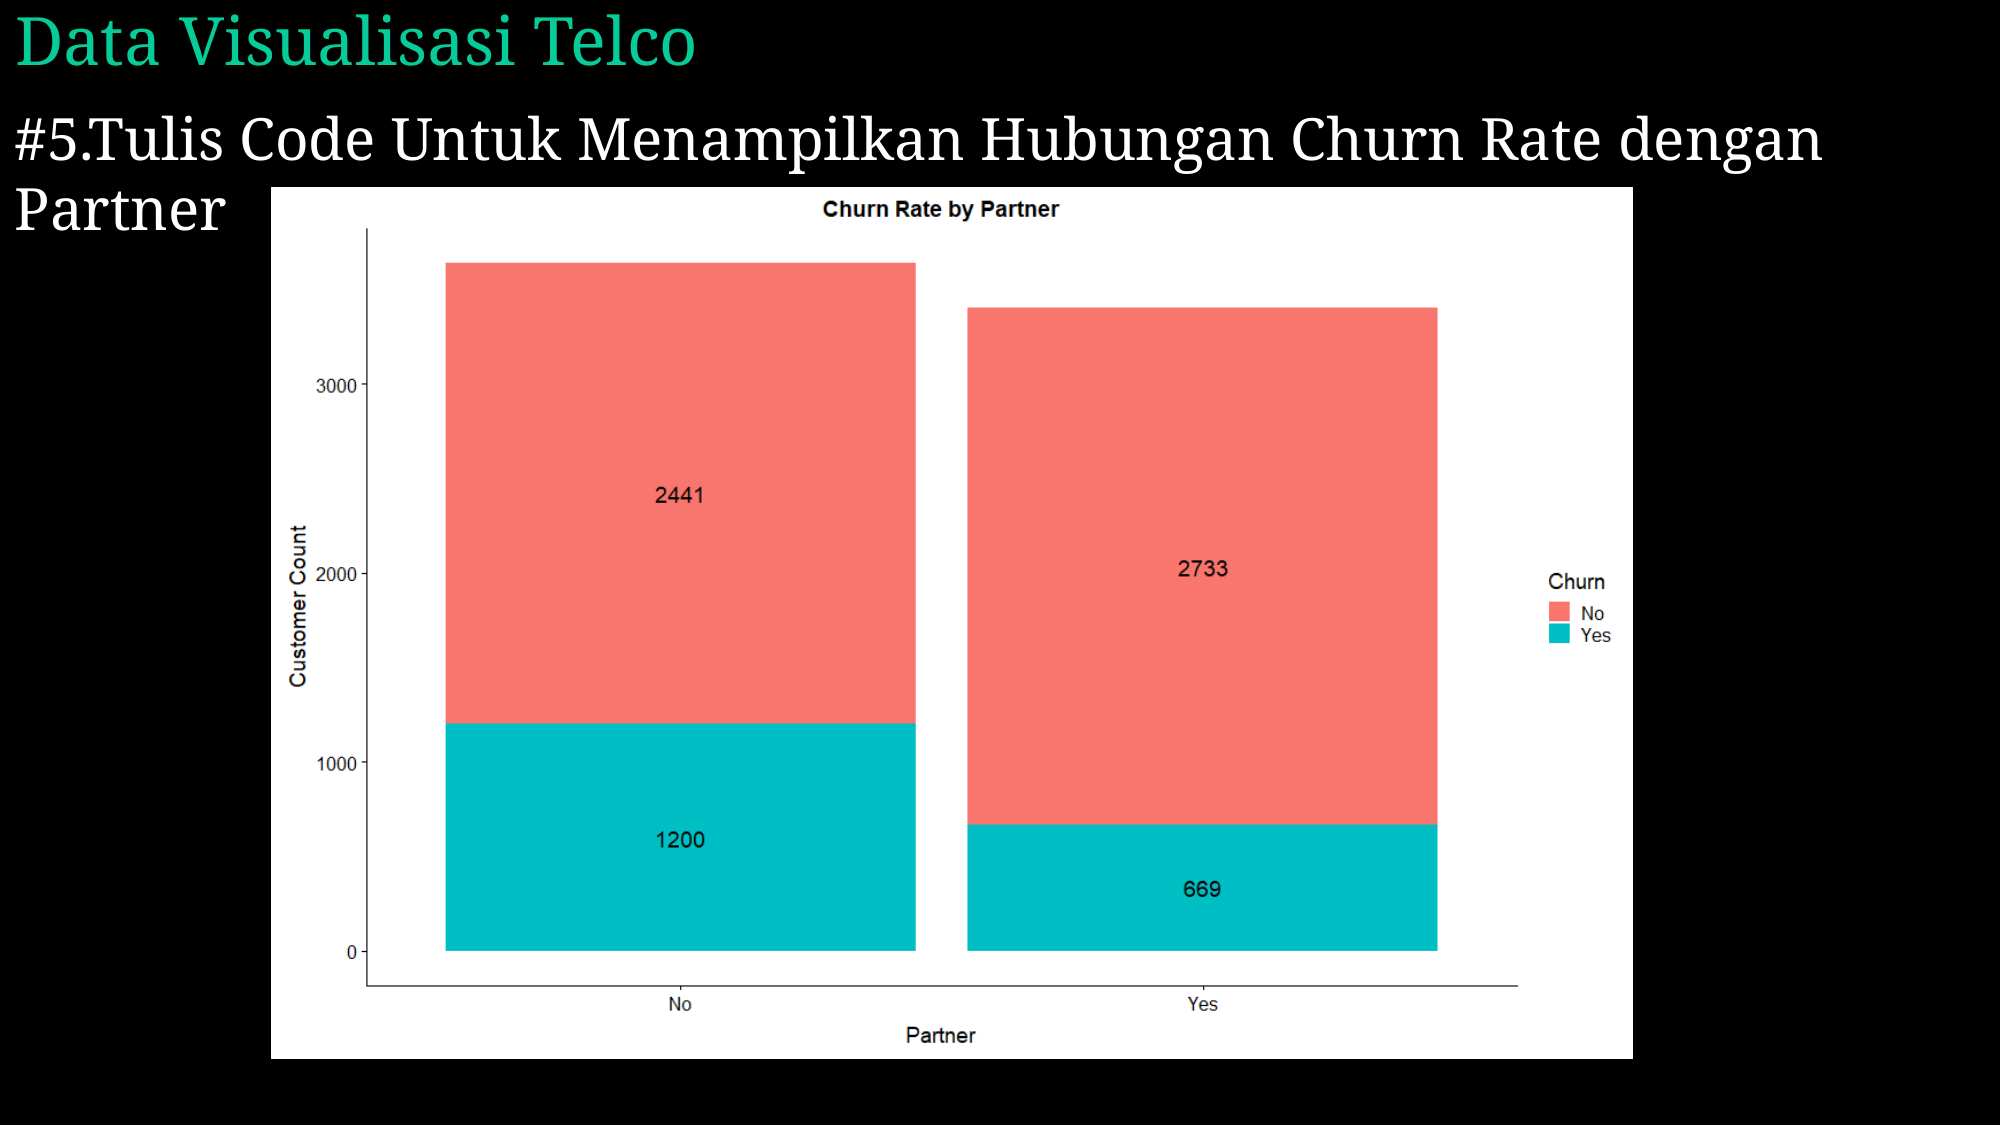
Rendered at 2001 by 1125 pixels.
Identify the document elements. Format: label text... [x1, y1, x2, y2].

picture [271, 187, 1633, 1059]
text_box #5.Tulis Code Untuk Menampilkan Hubungan Churn Rate dengan Partner [0, 94, 2000, 250]
title Data Visualisasi Telco [0, 0, 1575, 88]
